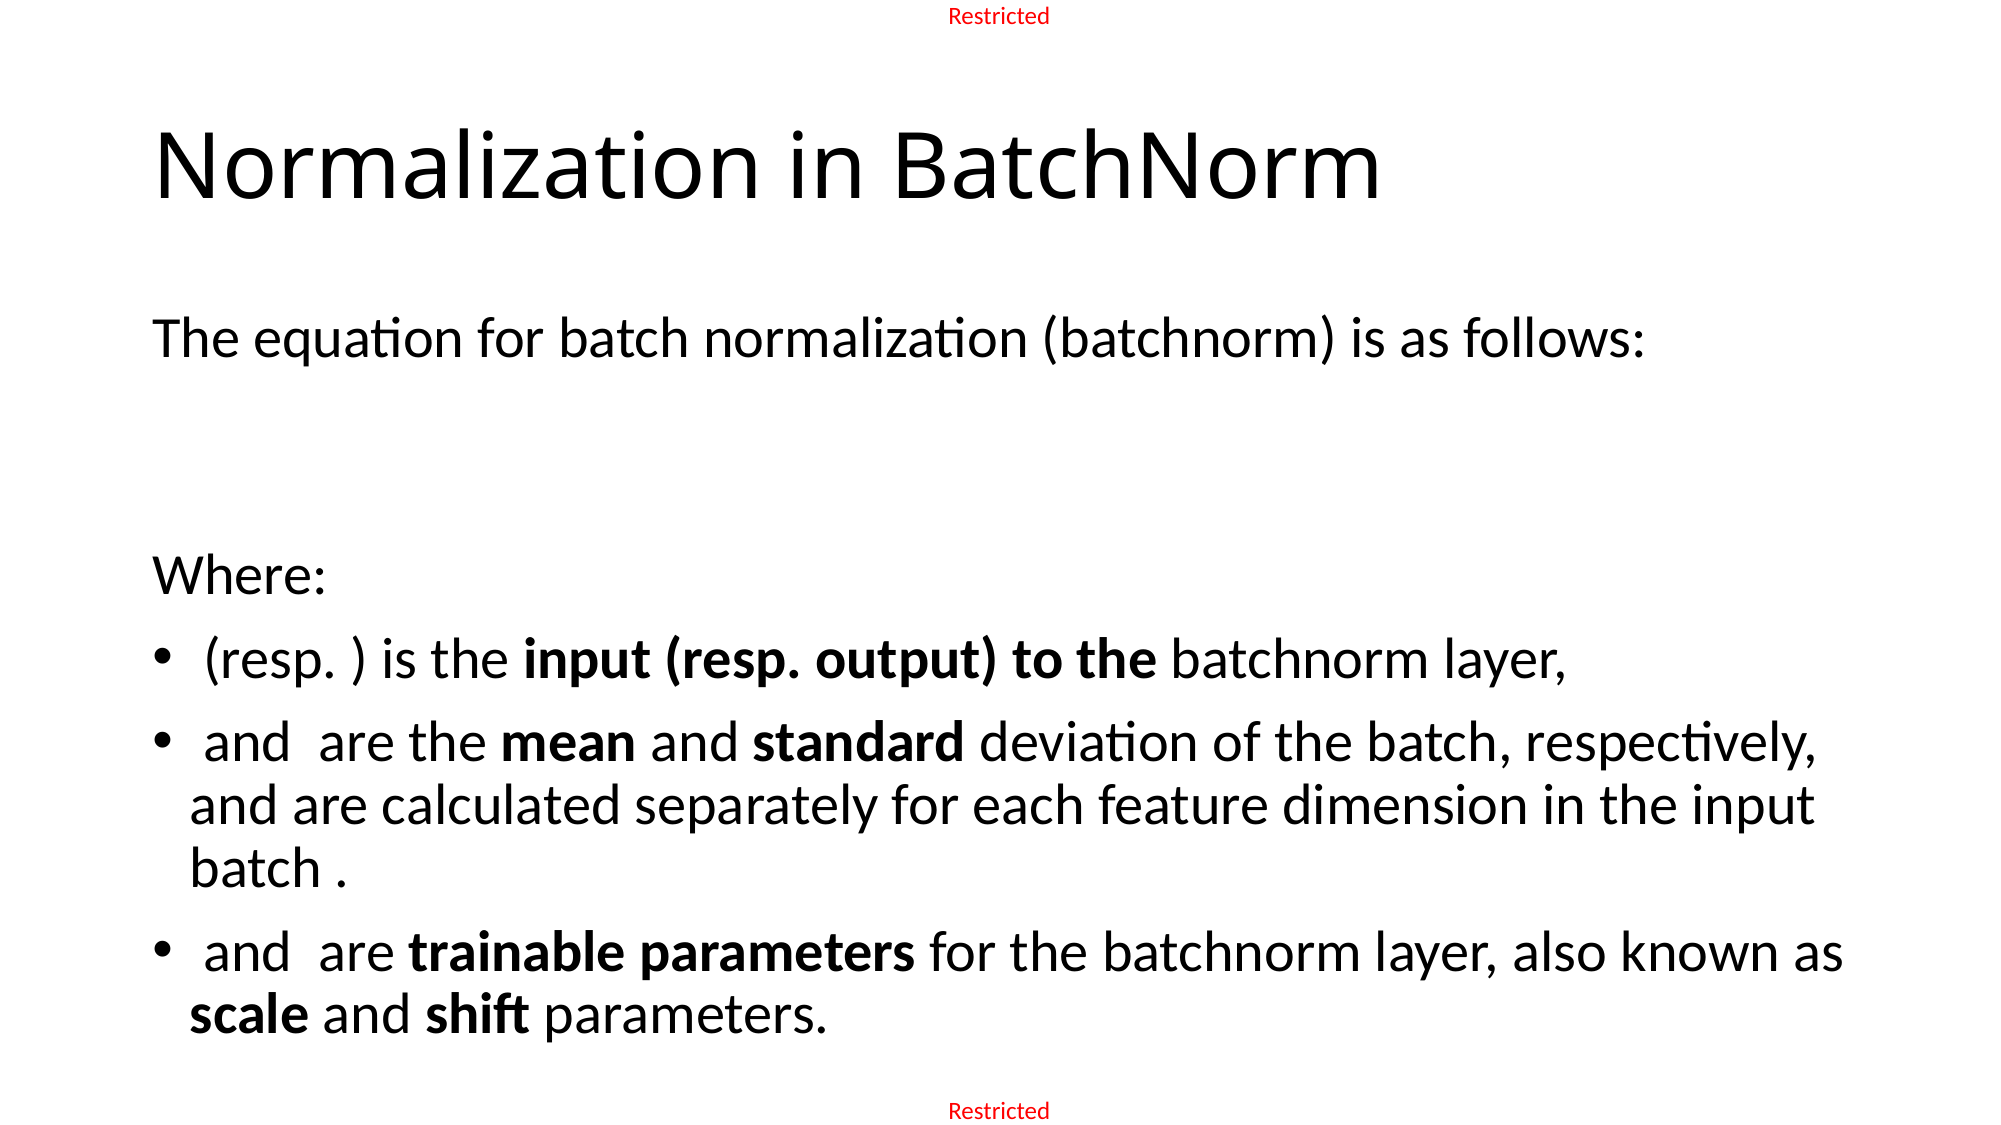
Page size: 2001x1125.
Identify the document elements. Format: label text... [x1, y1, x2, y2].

title Normalization in BatchNorm [137, 59, 1863, 278]
